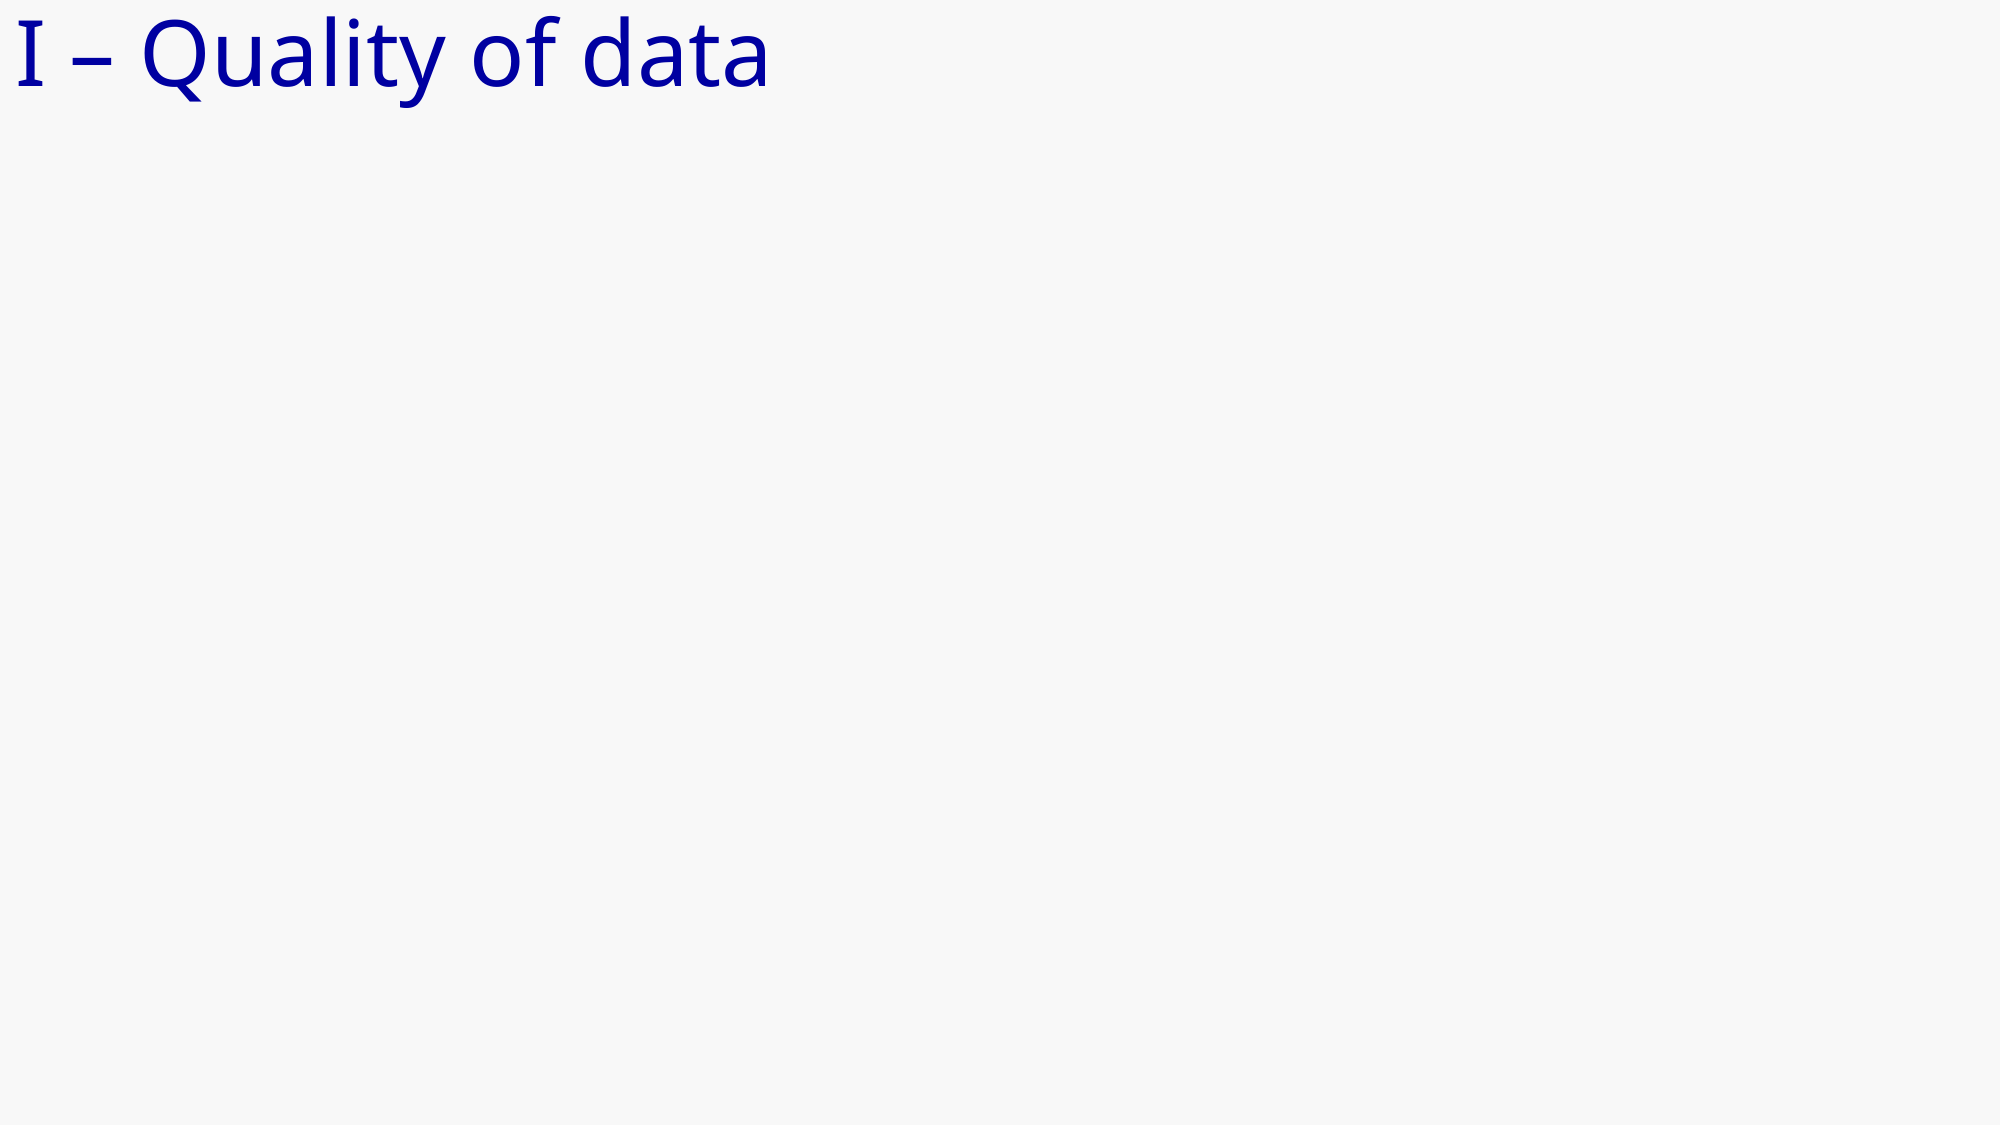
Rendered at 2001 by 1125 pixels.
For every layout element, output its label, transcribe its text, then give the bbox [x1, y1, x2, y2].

text_box I – Quality of data [0, 0, 1725, 218]
